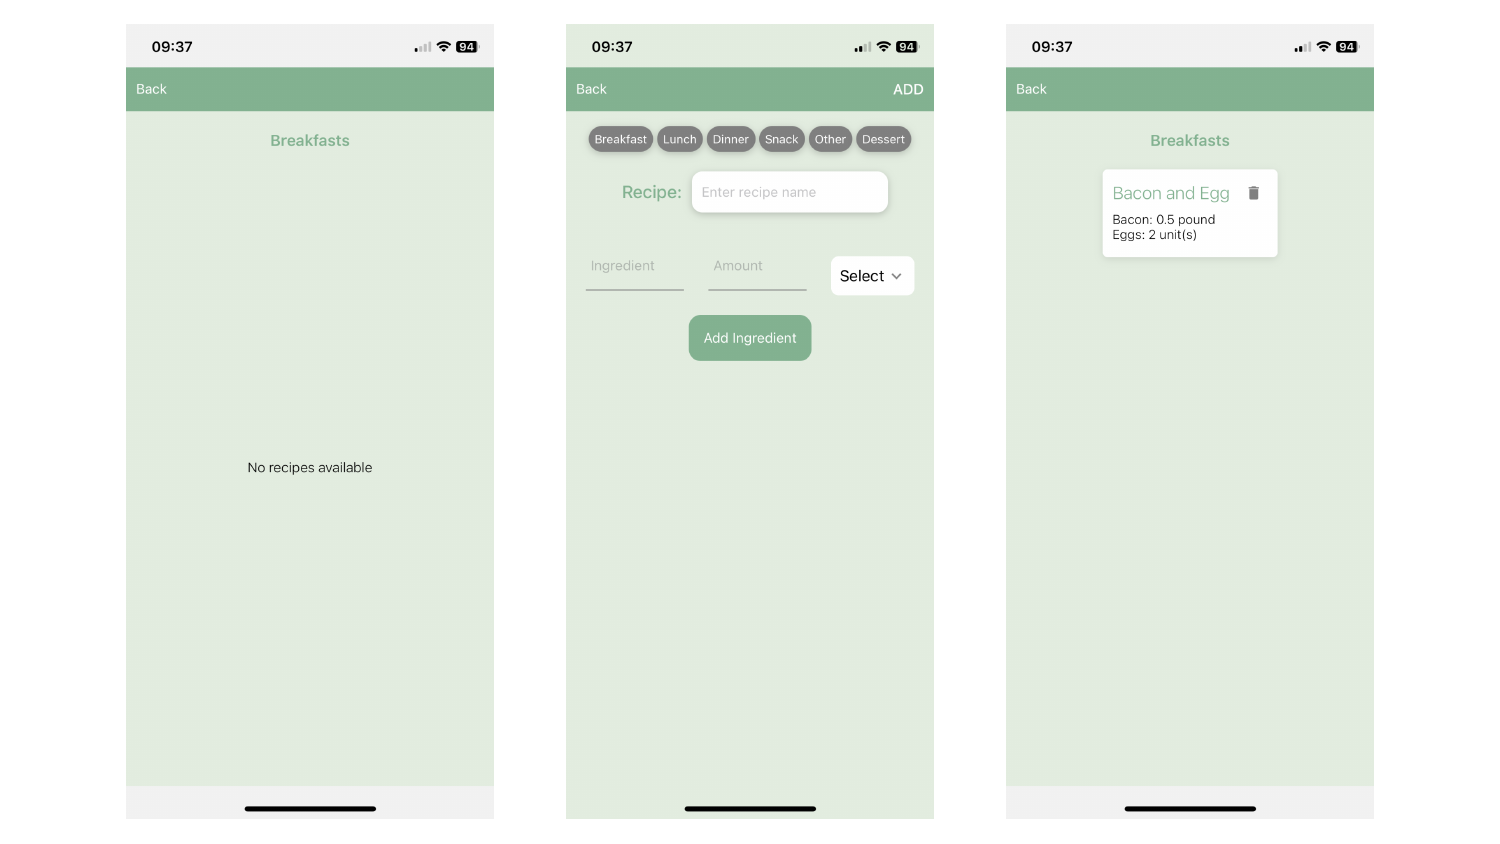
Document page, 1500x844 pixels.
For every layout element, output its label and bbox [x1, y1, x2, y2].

picture [1006, 24, 1374, 819]
picture [566, 24, 934, 819]
picture [126, 24, 494, 819]
